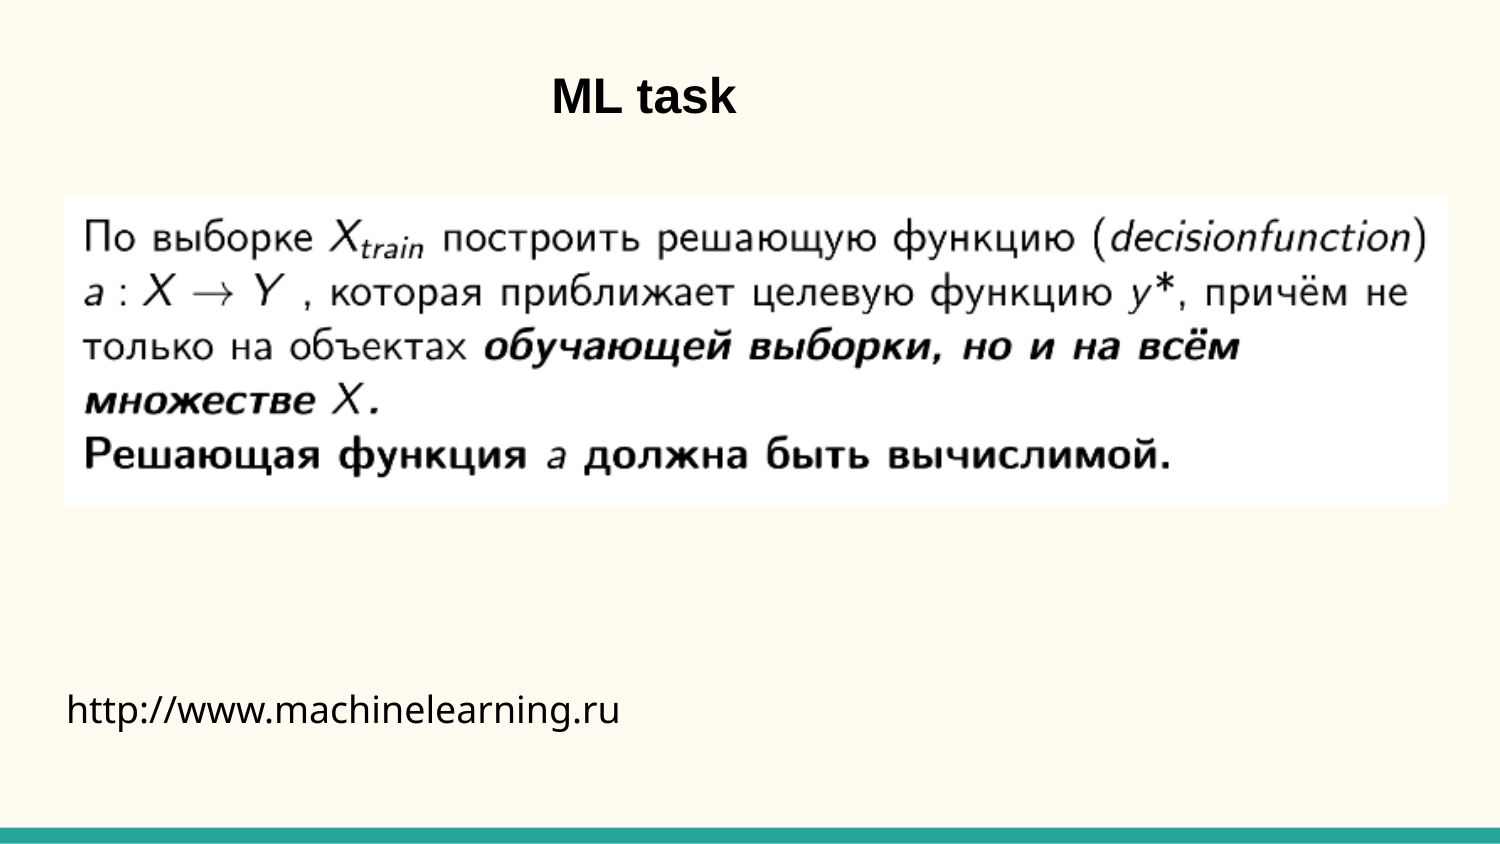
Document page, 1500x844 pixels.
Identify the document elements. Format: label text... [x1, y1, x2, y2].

list http://www.machinelearning.ru [51, 664, 1449, 750]
text_box ML task [536, 48, 1331, 141]
picture [63, 195, 1450, 505]
